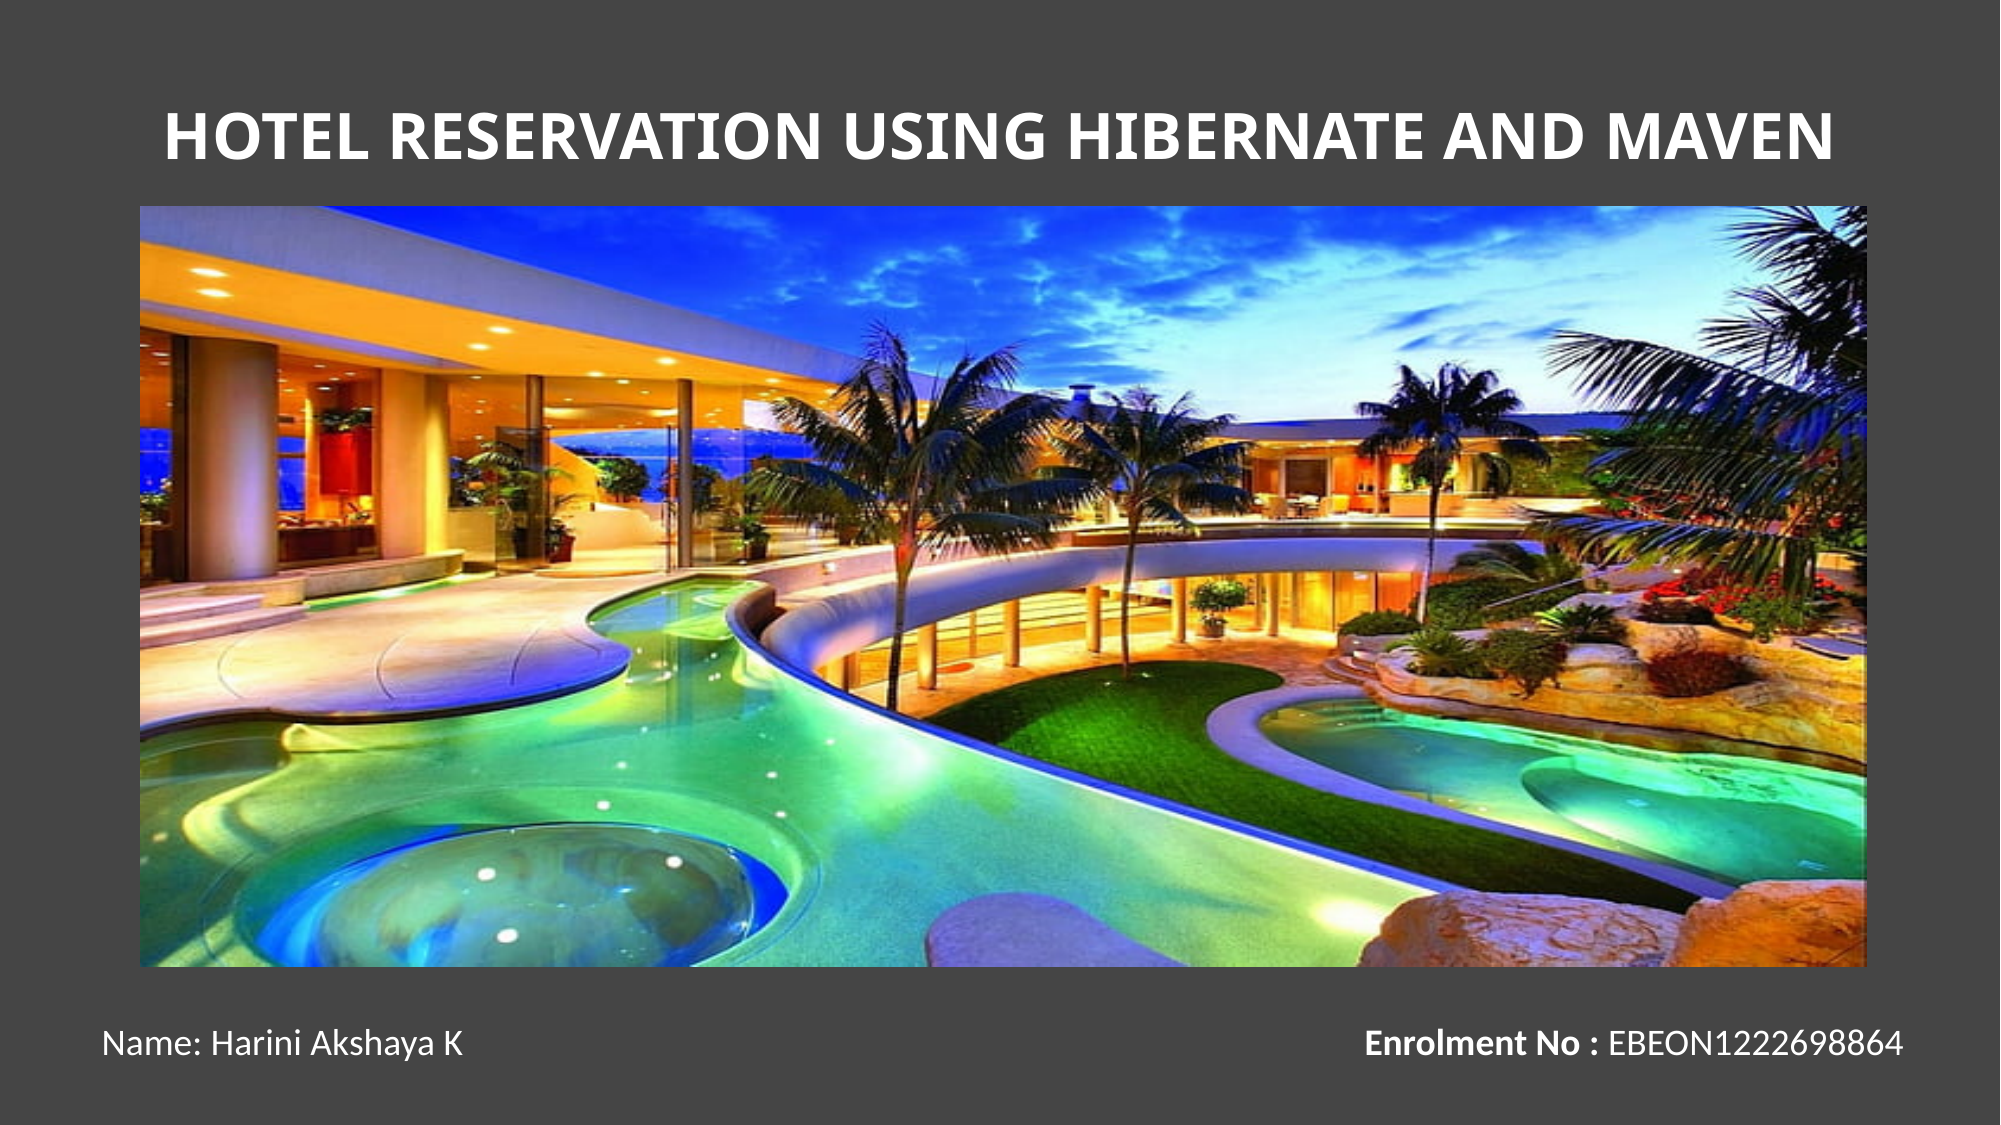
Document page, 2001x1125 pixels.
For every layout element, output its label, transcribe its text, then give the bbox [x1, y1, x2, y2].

text_box Name: Harini Akshaya K [86, 1011, 571, 1071]
text_box Enrolment No : EBEON1222698864 [1349, 1011, 1920, 1071]
picture [140, 206, 1867, 967]
title HOTEL RESERVATION USING HIBERNATE AND MAVEN [86, 67, 1913, 182]
